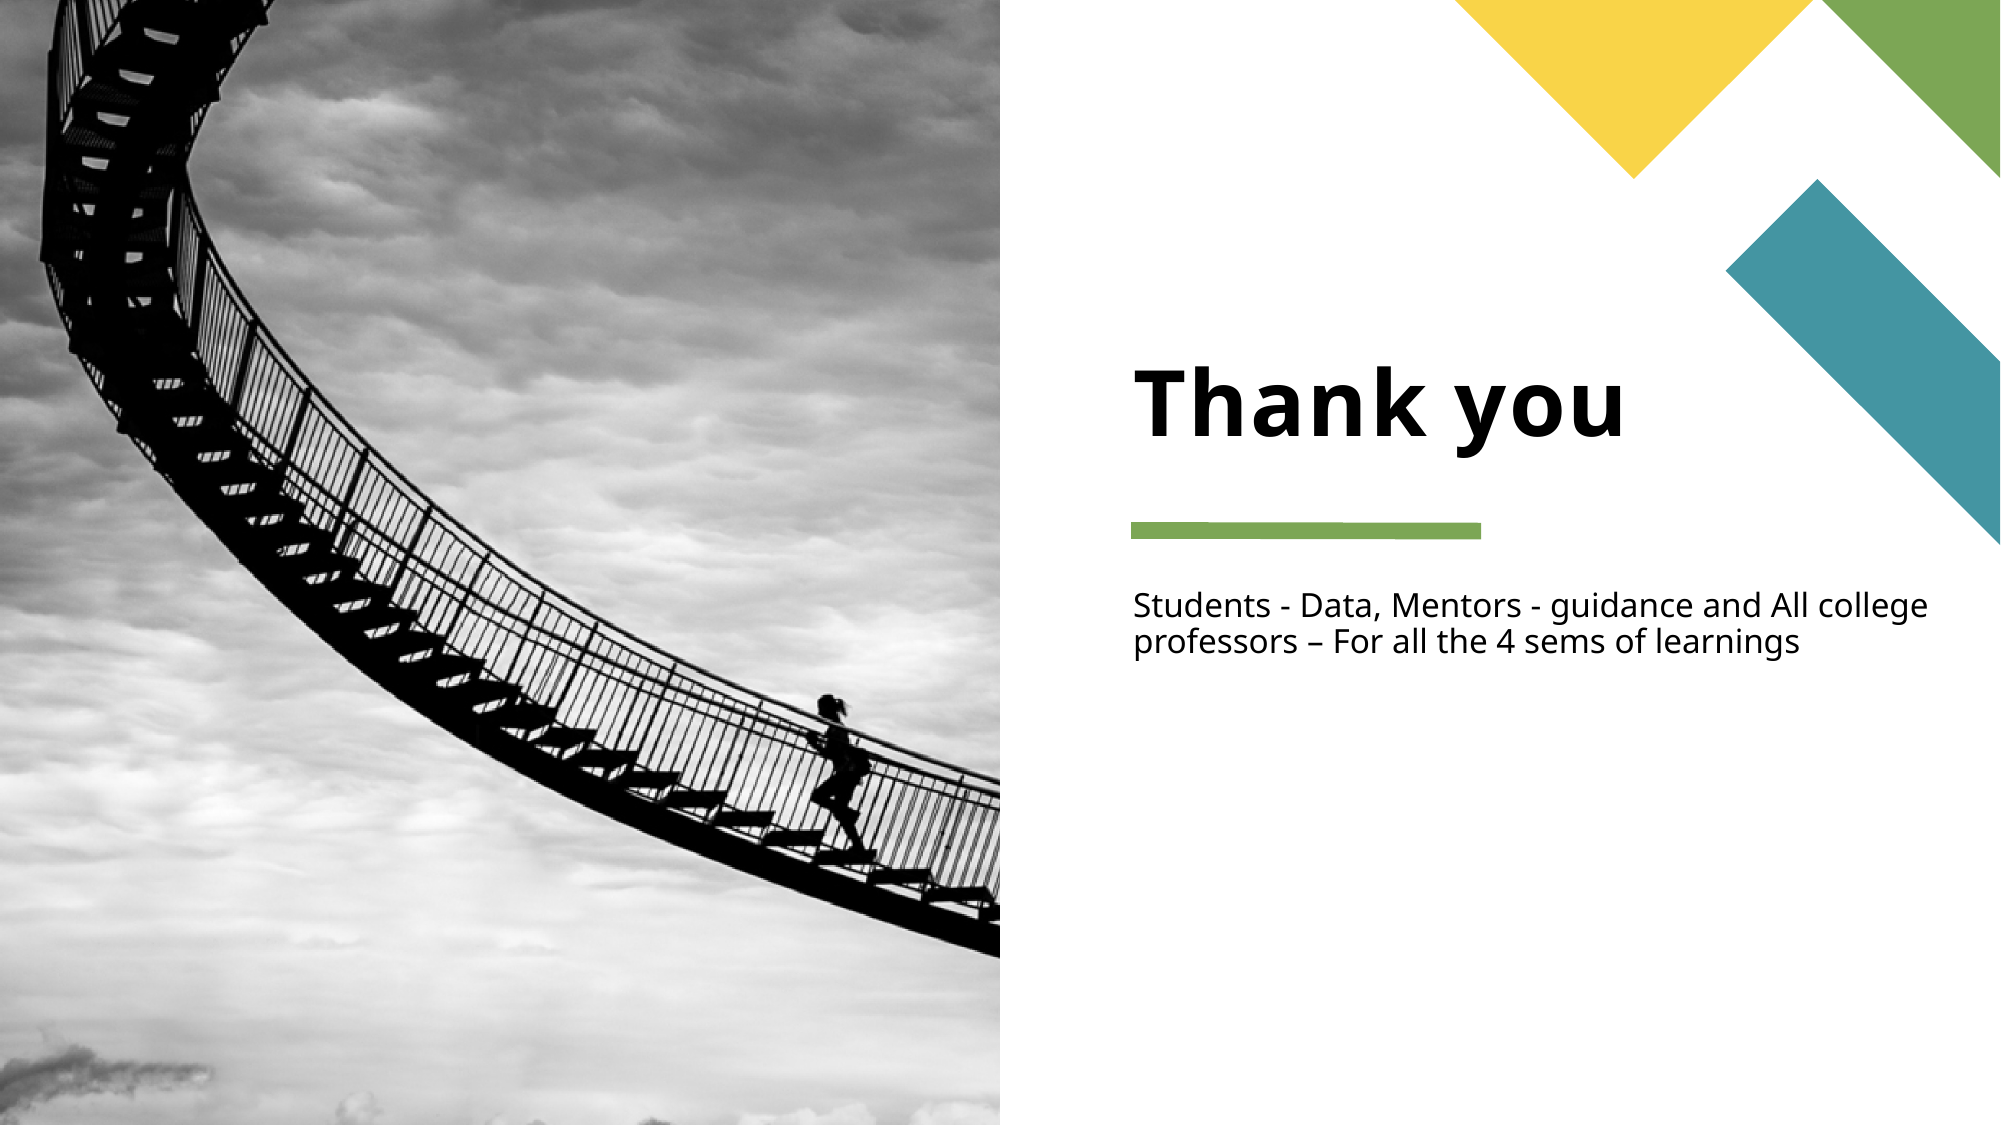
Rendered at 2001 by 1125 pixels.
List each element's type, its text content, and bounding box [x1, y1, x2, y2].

picture [0, 0, 1000, 1125]
title Thank you [1133, 356, 1938, 457]
subtitle Students - Data, Mentors - guidance and All college professors – For all the 4 sems of learnings [1133, 589, 1938, 763]
